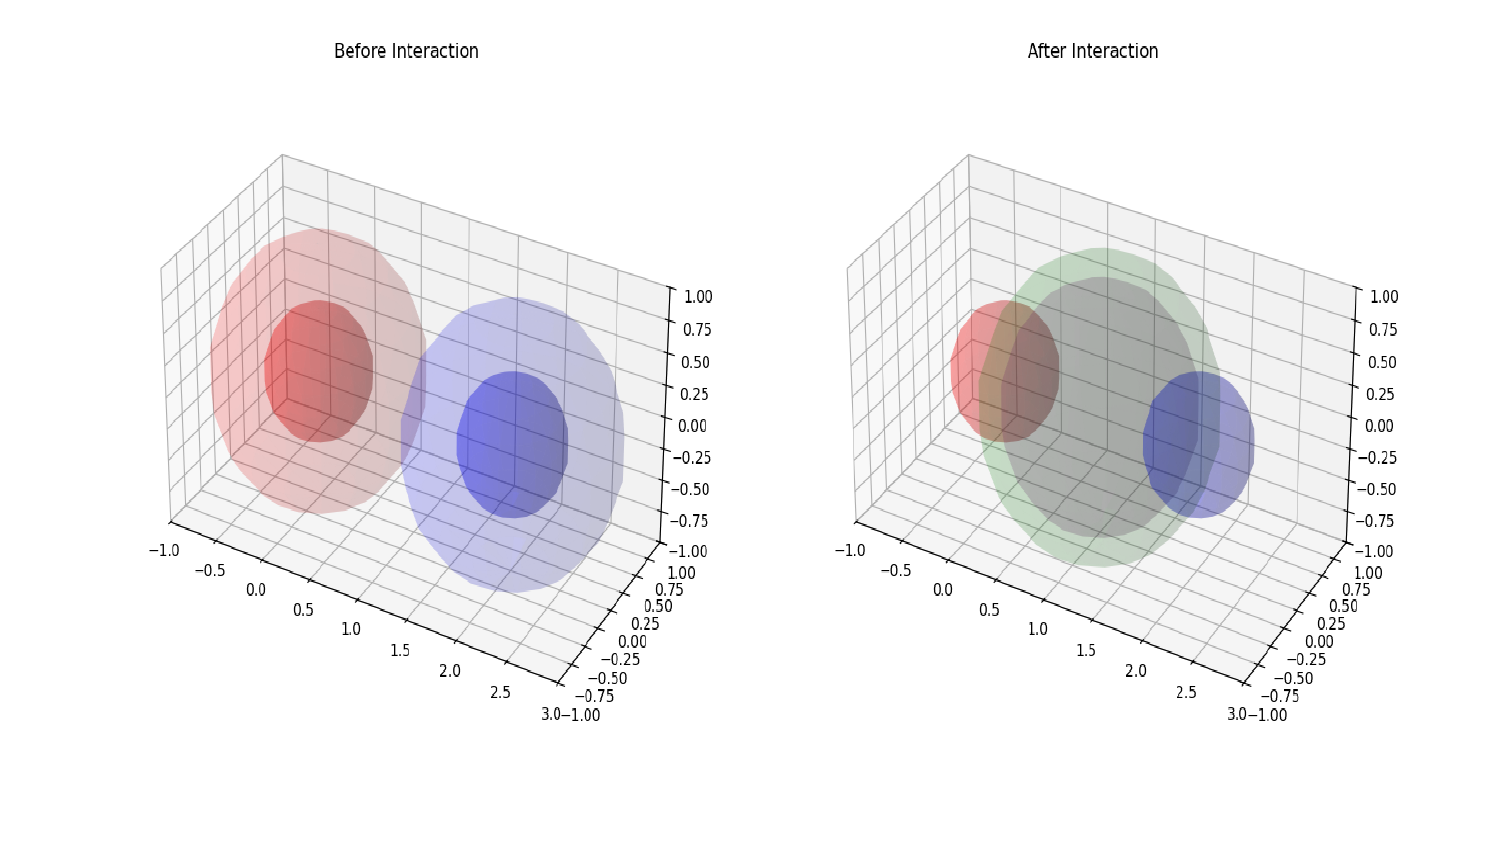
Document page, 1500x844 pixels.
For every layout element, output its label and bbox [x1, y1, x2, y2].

picture [24, 24, 1476, 786]
